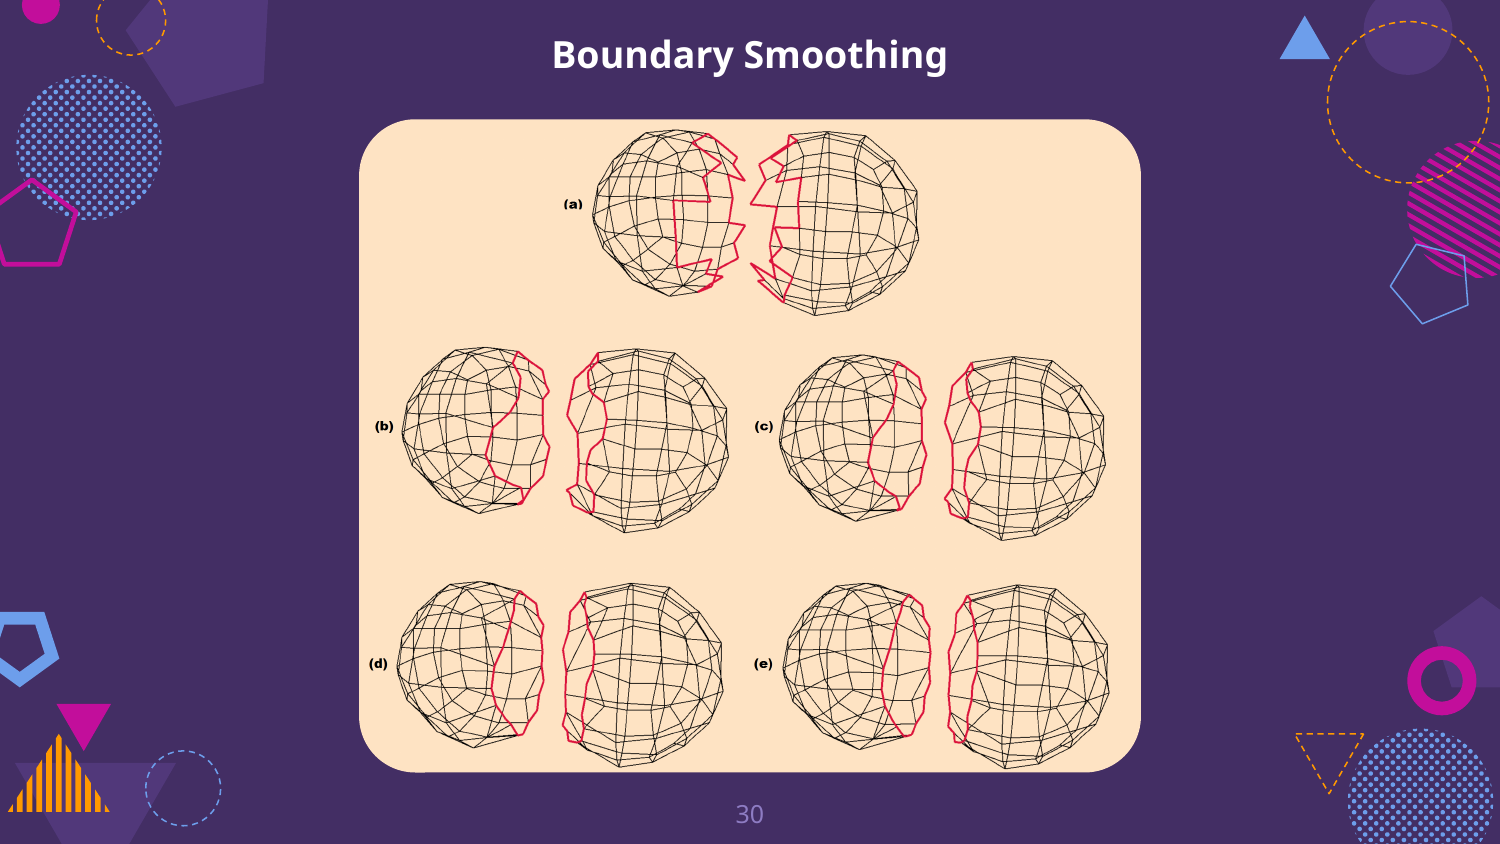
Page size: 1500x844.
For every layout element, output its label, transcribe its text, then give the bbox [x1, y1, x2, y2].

slide_number 30 [705, 783, 795, 844]
text_box Boundary Smoothing [335, 23, 1165, 213]
picture [358, 119, 1142, 773]
